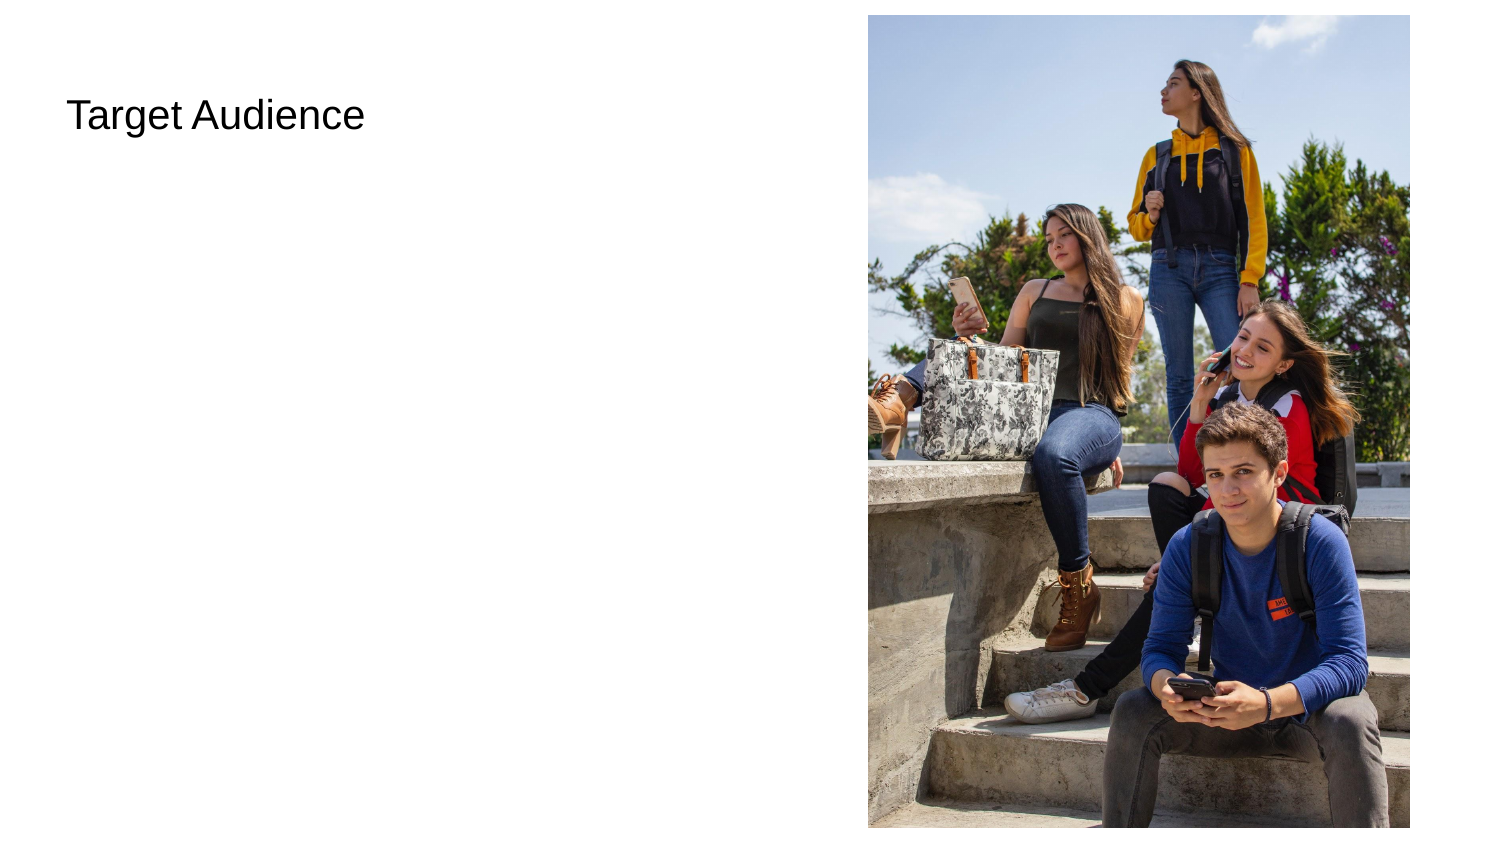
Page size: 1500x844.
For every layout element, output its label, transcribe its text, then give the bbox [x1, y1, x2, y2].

picture [868, 15, 1411, 829]
title Target Audience [51, 72, 508, 167]
